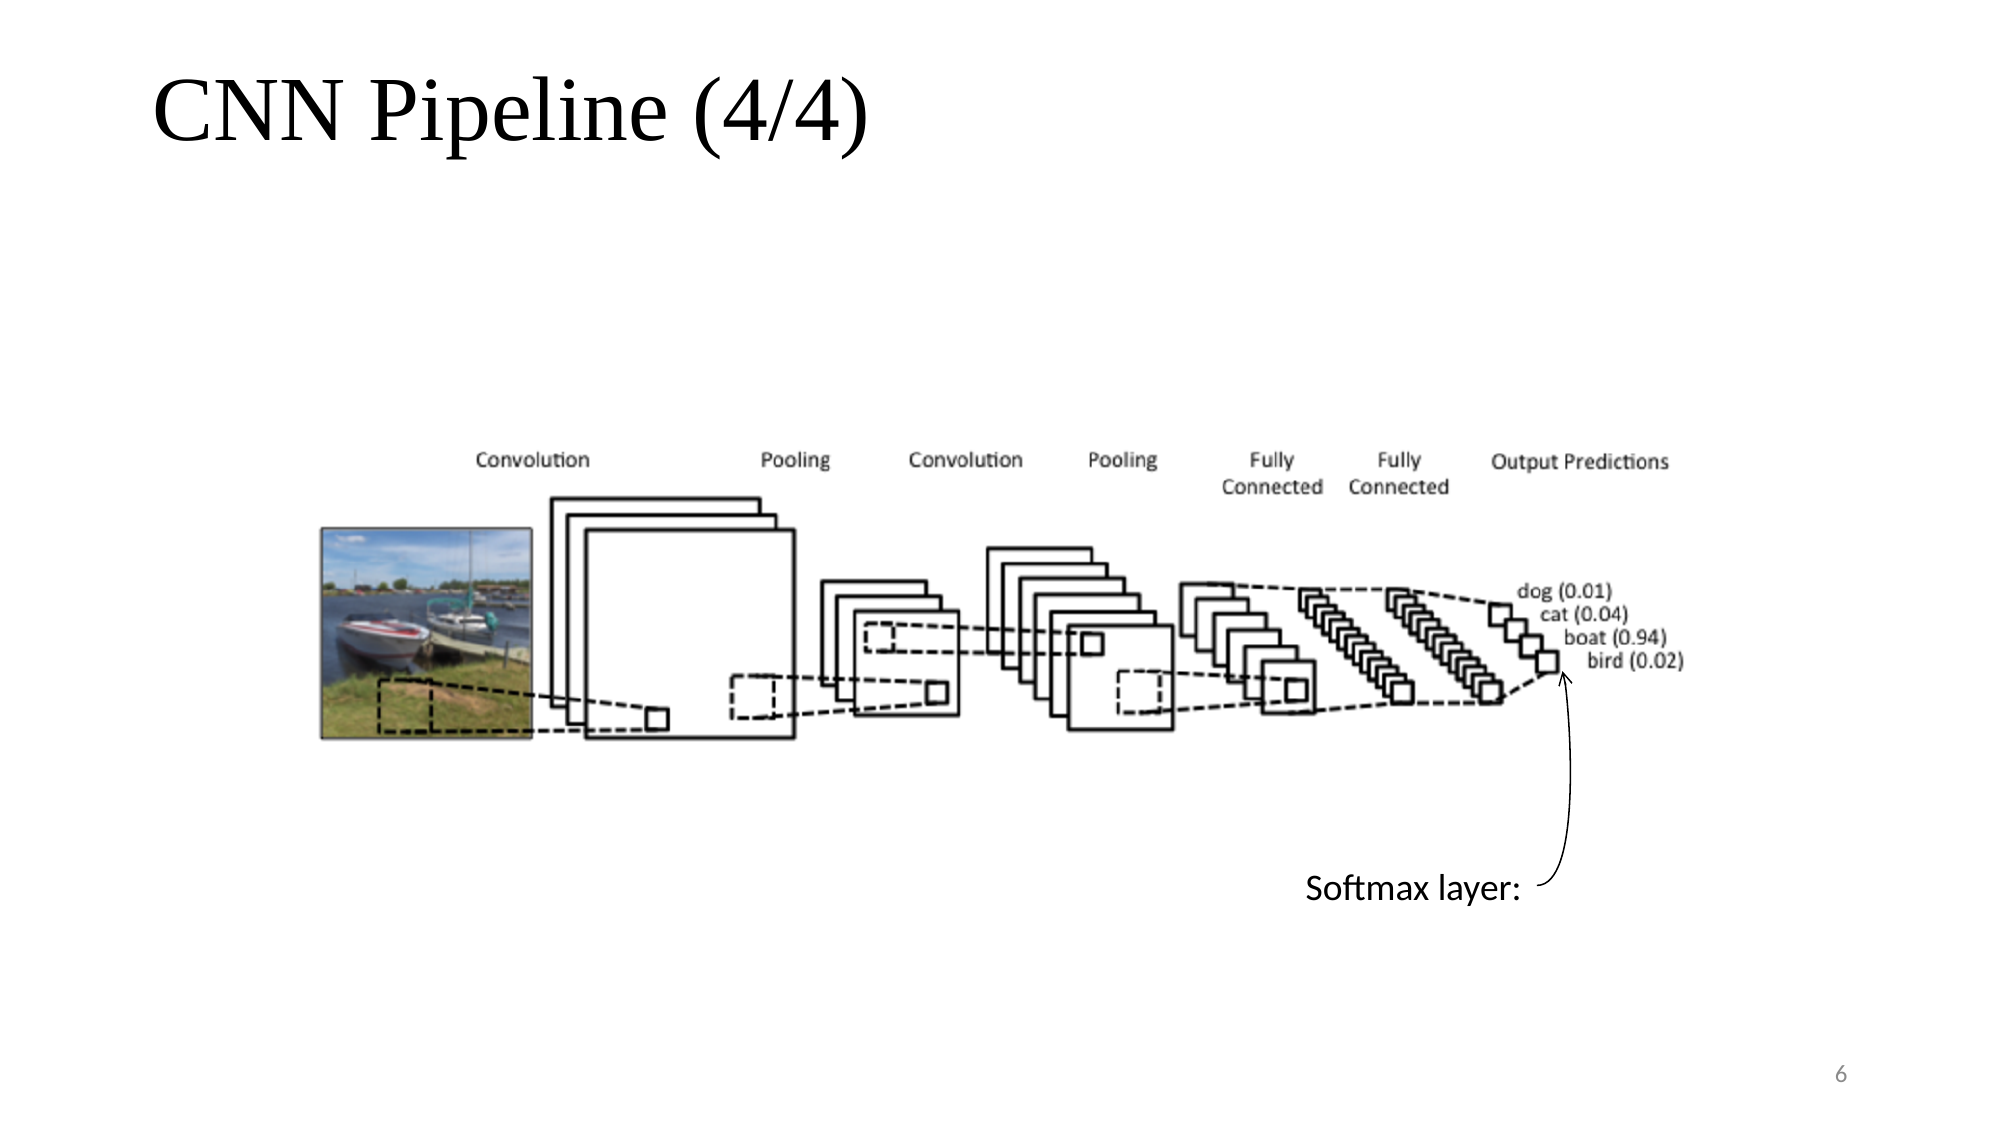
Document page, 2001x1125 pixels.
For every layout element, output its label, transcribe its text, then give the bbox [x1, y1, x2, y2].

title CNN Pipeline (4/4) [137, 2, 1863, 220]
slide_number 6 [1412, 1042, 1863, 1103]
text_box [1562, 671, 1591, 894]
picture [249, 399, 1750, 808]
text_box Softmax layer: [1290, 855, 1537, 916]
